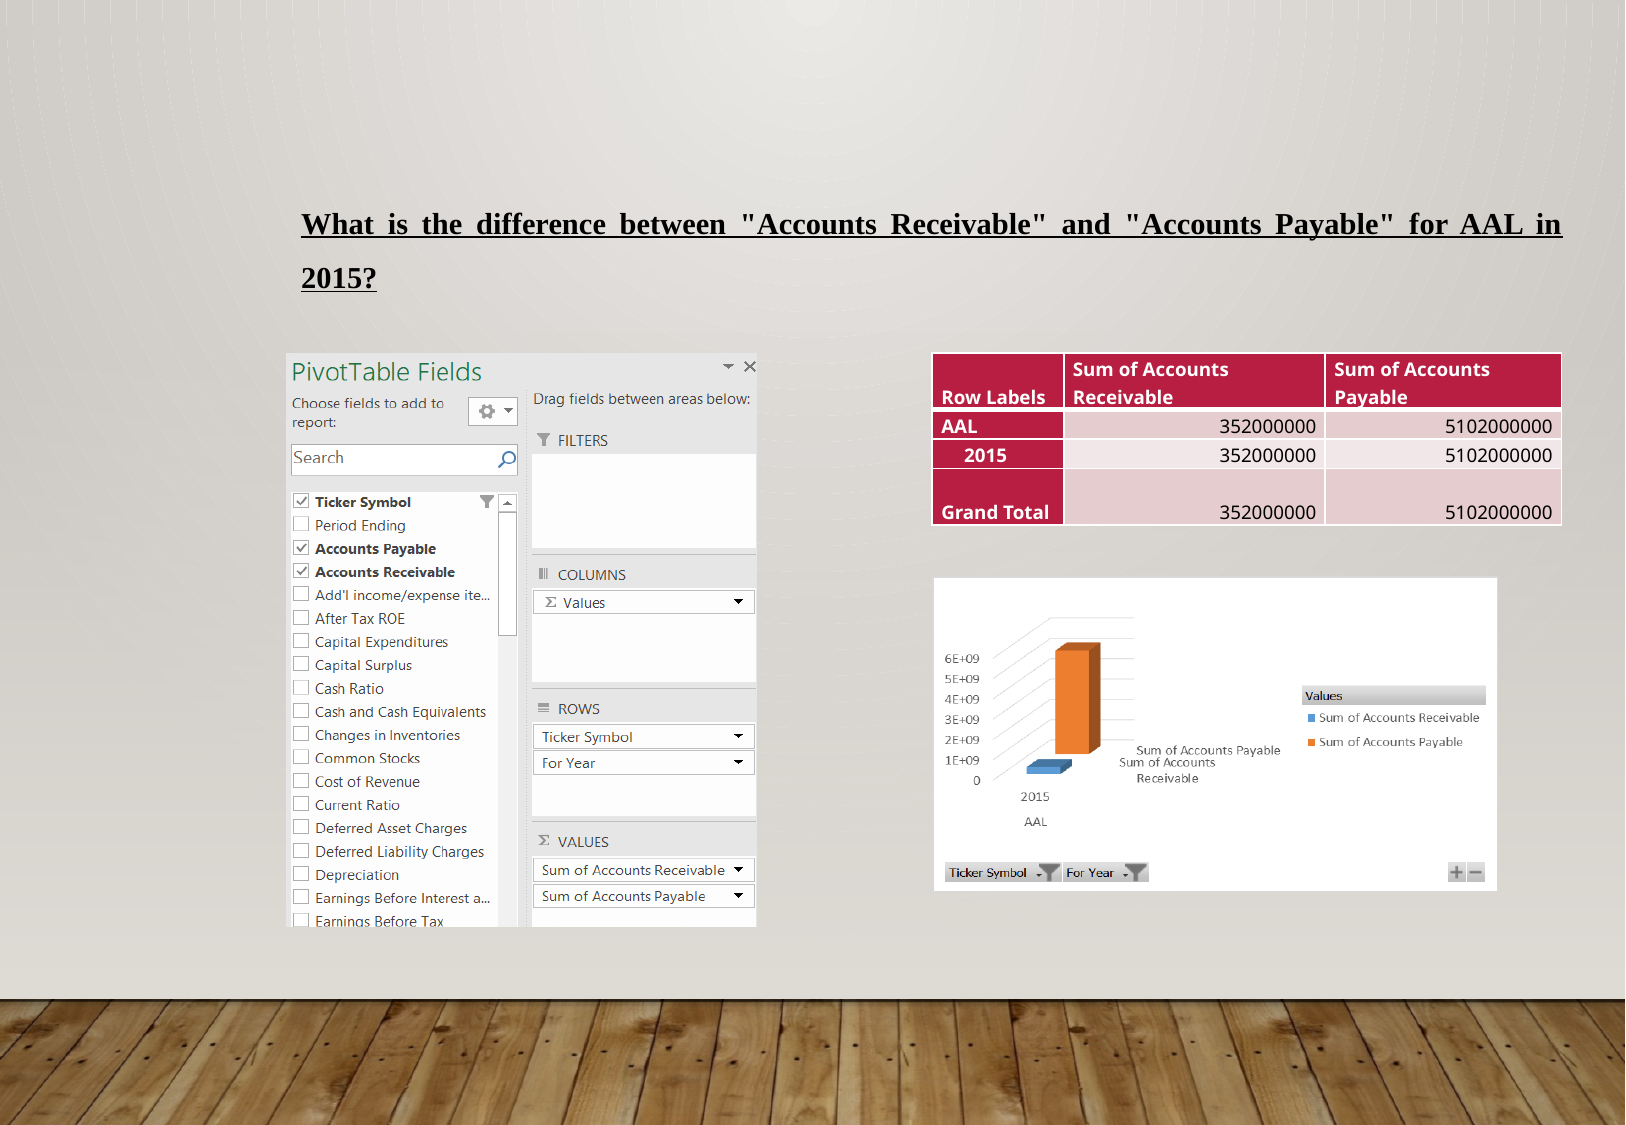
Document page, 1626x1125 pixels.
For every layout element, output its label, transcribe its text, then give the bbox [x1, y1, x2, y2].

table_cell 2015 [933, 440, 1063, 468]
table_cell 5102000000 [1326, 412, 1561, 438]
picture [286, 353, 757, 927]
table_cell 5102000000 [1326, 440, 1561, 468]
table_cell 352000000 [1065, 412, 1324, 438]
table_cell AAL [933, 412, 1063, 438]
text_box What is the difference between "Accounts Receivable" and "Accounts Payable" for AAL in 2015? [286, 178, 1578, 303]
table_header Sum of Accounts Receivable [1065, 354, 1324, 407]
table_header Row Labels [933, 354, 1063, 407]
table_cell 352000000 [1065, 469, 1324, 524]
table_cell 352000000 [1065, 440, 1324, 468]
table_cell Grand Total [933, 469, 1063, 524]
picture [931, 576, 1498, 892]
table_header Sum of Accounts Payable [1326, 354, 1561, 407]
picture [0, 999, 1625, 1125]
table_cell 5102000000 [1326, 469, 1561, 524]
